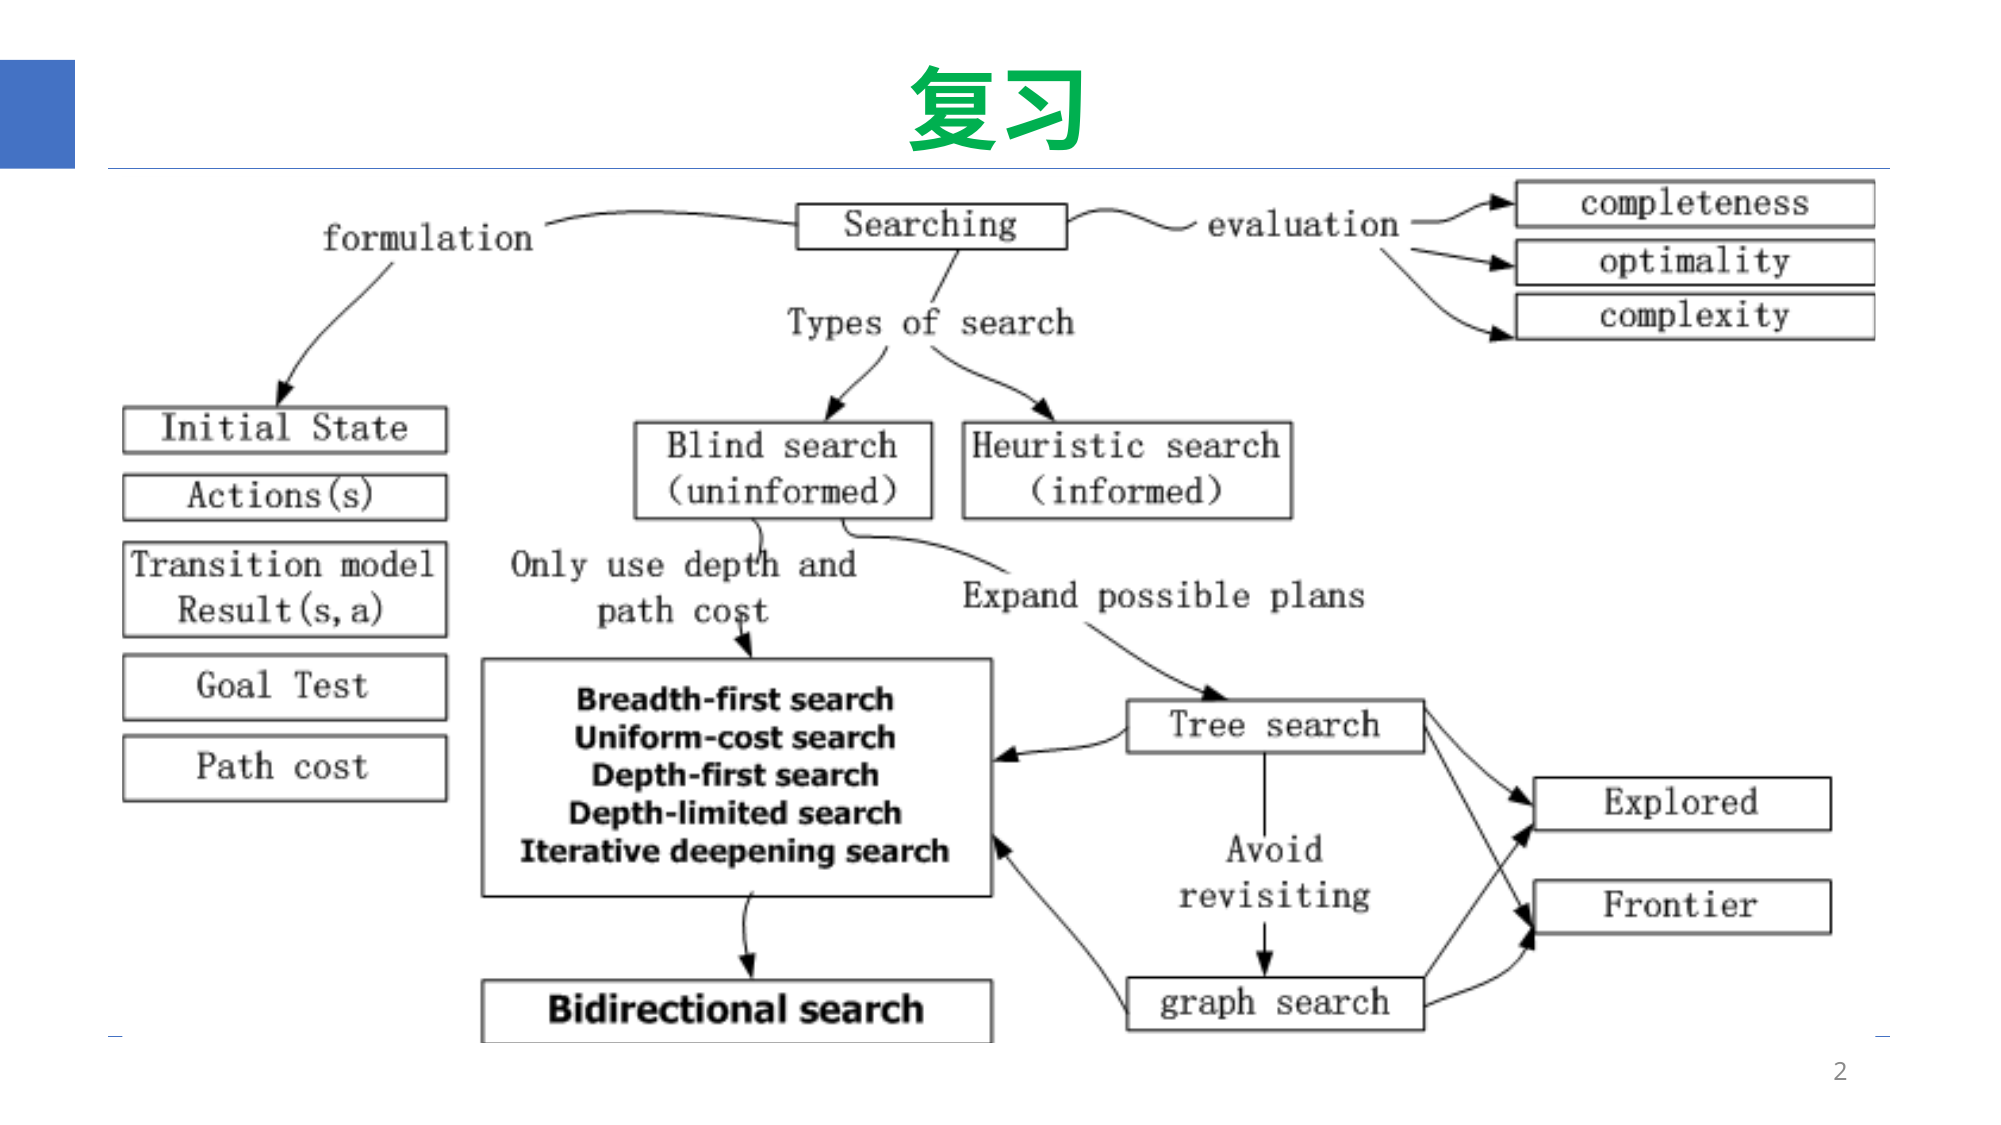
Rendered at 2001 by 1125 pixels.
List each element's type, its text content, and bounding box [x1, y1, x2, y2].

picture [122, 175, 1876, 1043]
slide_number 2 [1412, 1043, 1863, 1103]
title 复习 [136, 50, 1862, 175]
